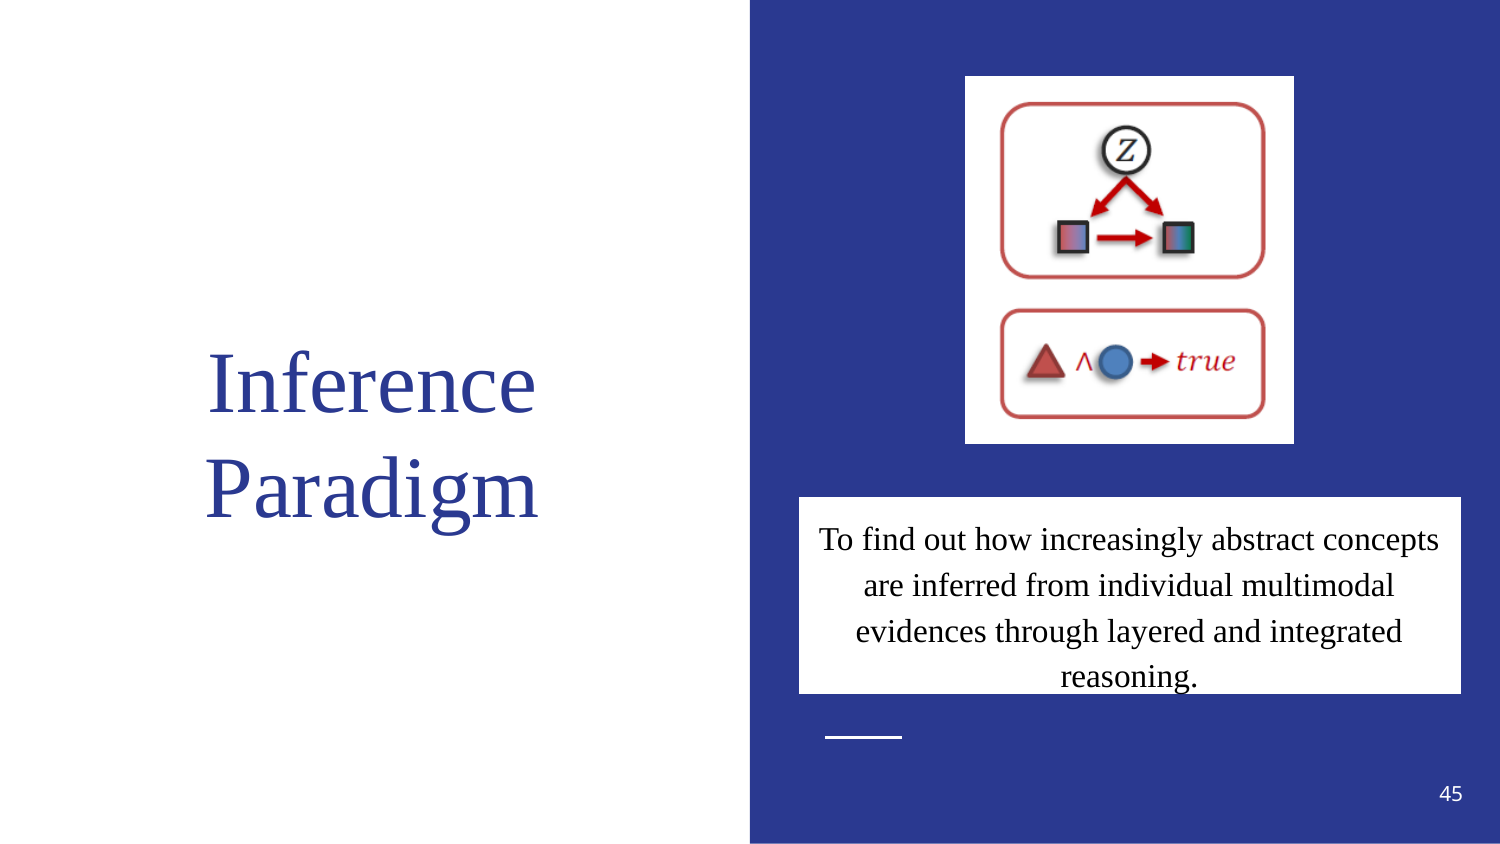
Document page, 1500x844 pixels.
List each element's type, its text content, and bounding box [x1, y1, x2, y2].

list To find out how increasingly abstract concepts are inferred from individual multimodal evidences through layered and integrated reasoning. [797, 495, 1462, 696]
picture [965, 76, 1295, 445]
title Inference Paradigm [40, 293, 704, 551]
slide_number ‹#› [1387, 762, 1478, 828]
